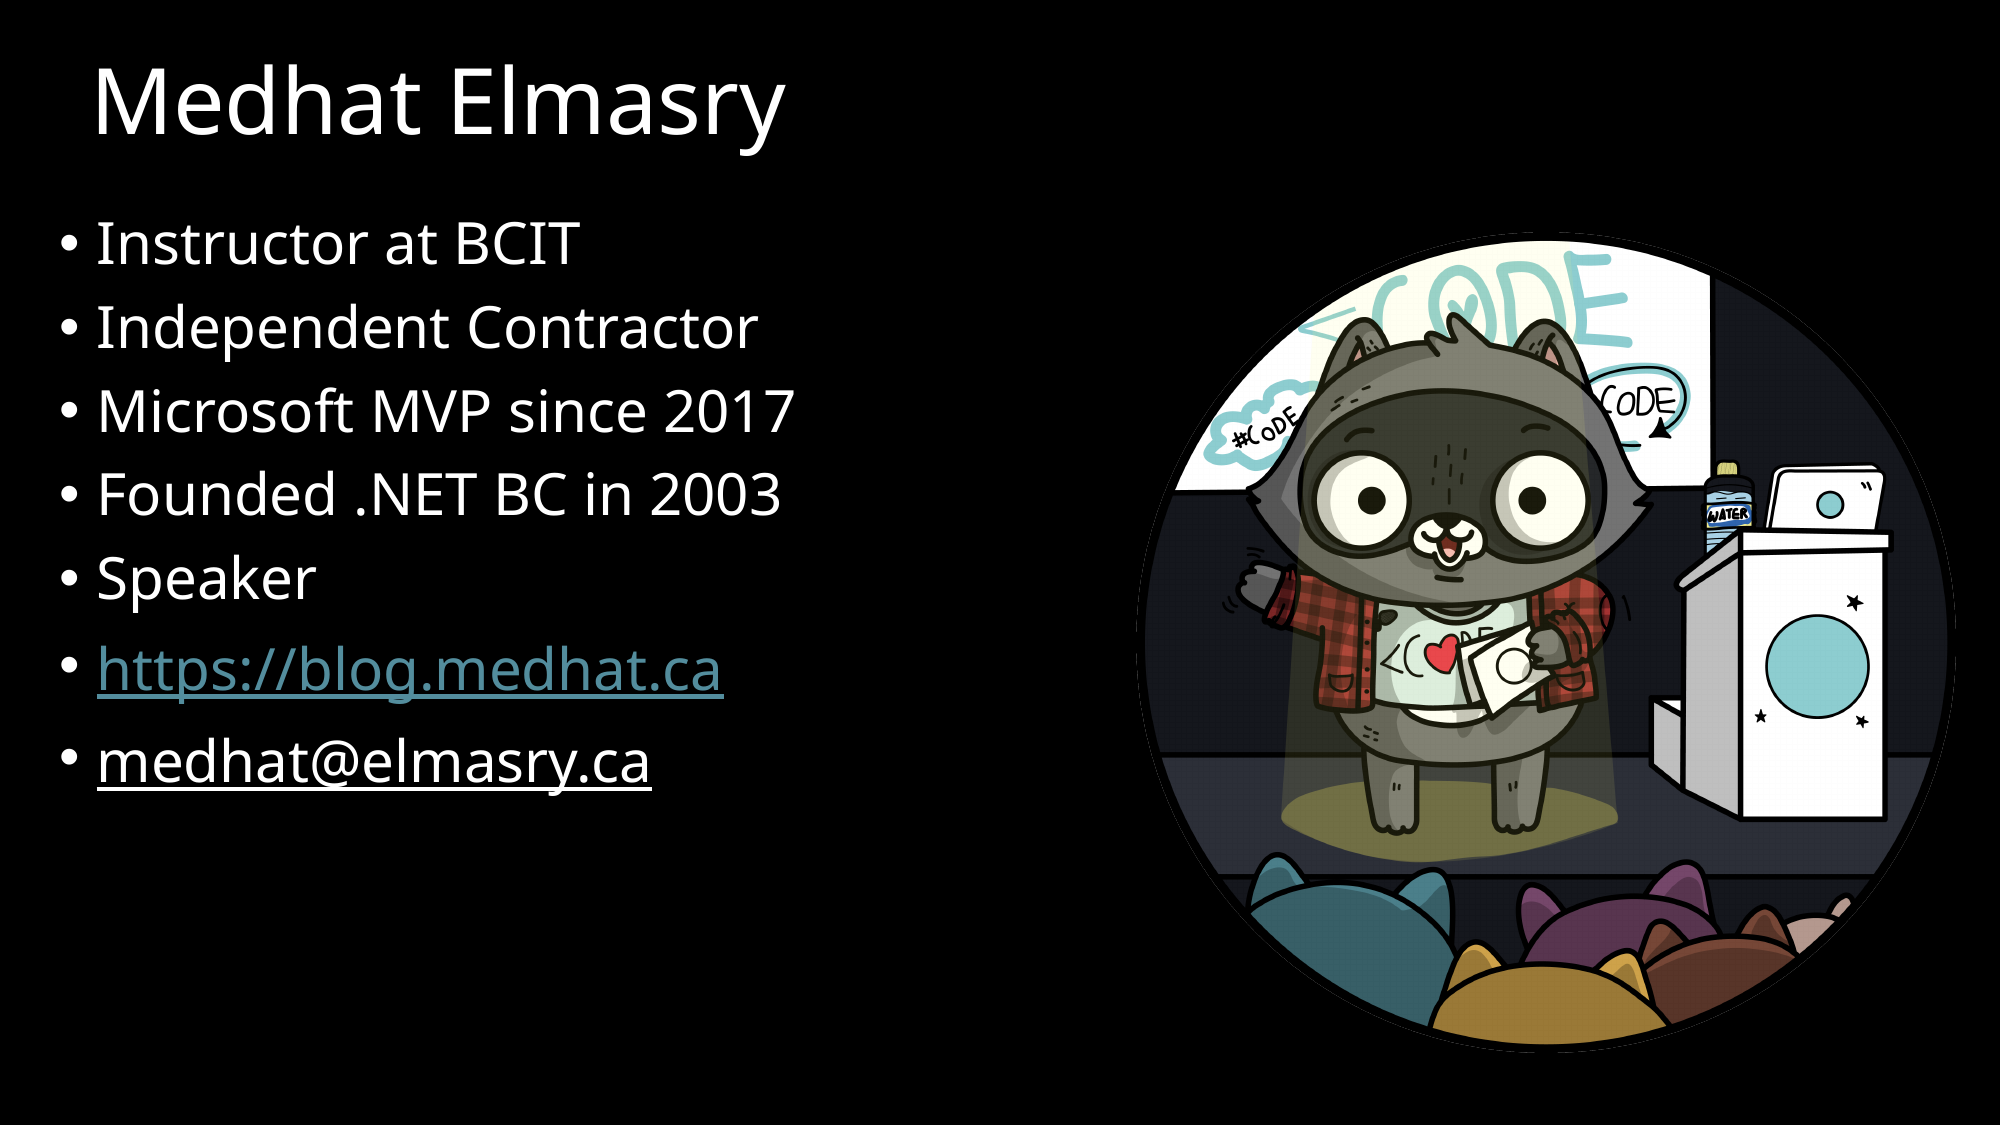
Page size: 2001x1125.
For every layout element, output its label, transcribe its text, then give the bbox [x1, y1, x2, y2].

list Instructor at BCIT Independent Contractor Microsoft MVP since 2017 Founded .NET BC in 2003 Speaker https://blog.medhat.ca medhat@elmasry.ca [44, 207, 1111, 1078]
title Medhat Elmasry [75, 47, 1925, 196]
picture [1136, 232, 1956, 1053]
